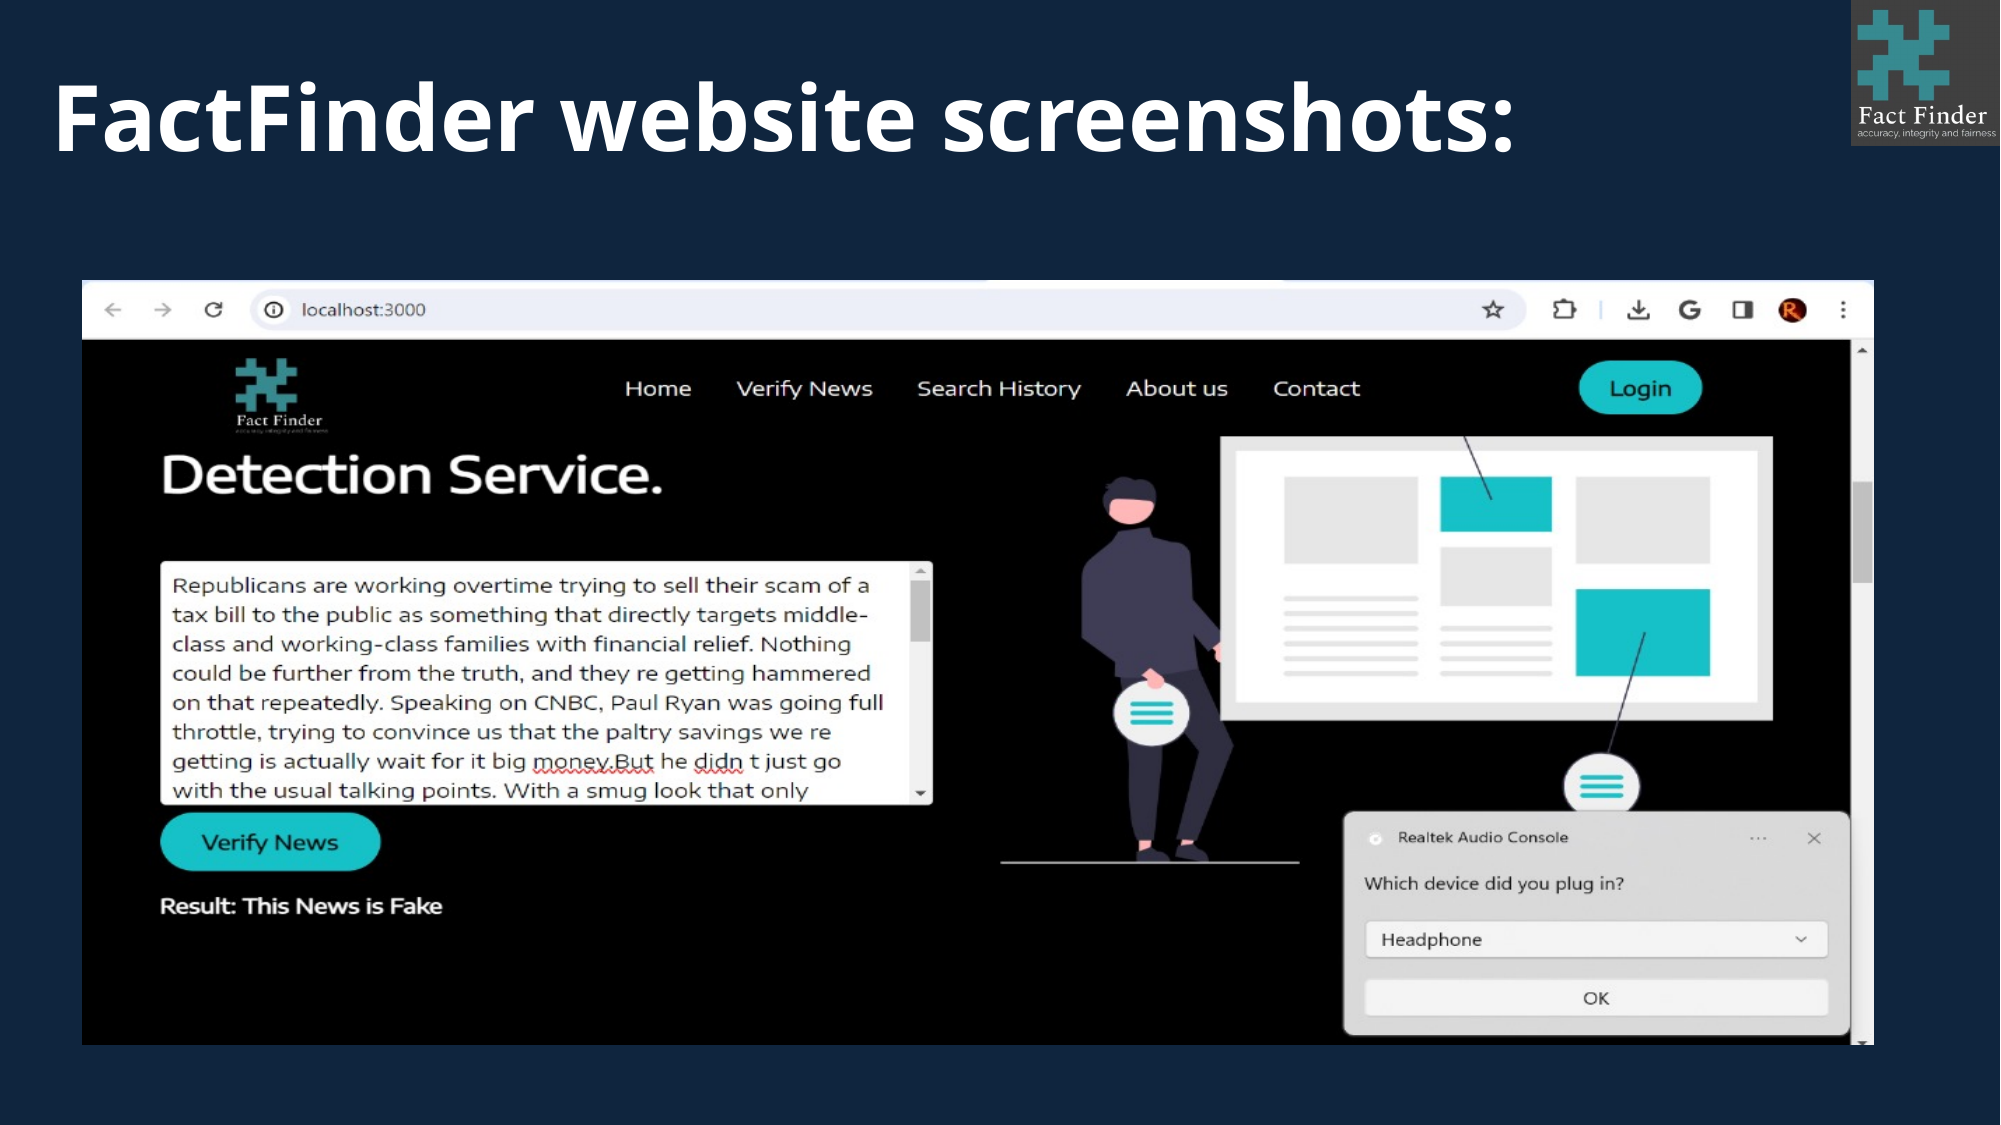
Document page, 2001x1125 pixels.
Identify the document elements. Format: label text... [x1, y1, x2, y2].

title FactFinder website screenshots: [36, 30, 1762, 214]
picture [82, 280, 1875, 1045]
picture [1851, 0, 2000, 146]
